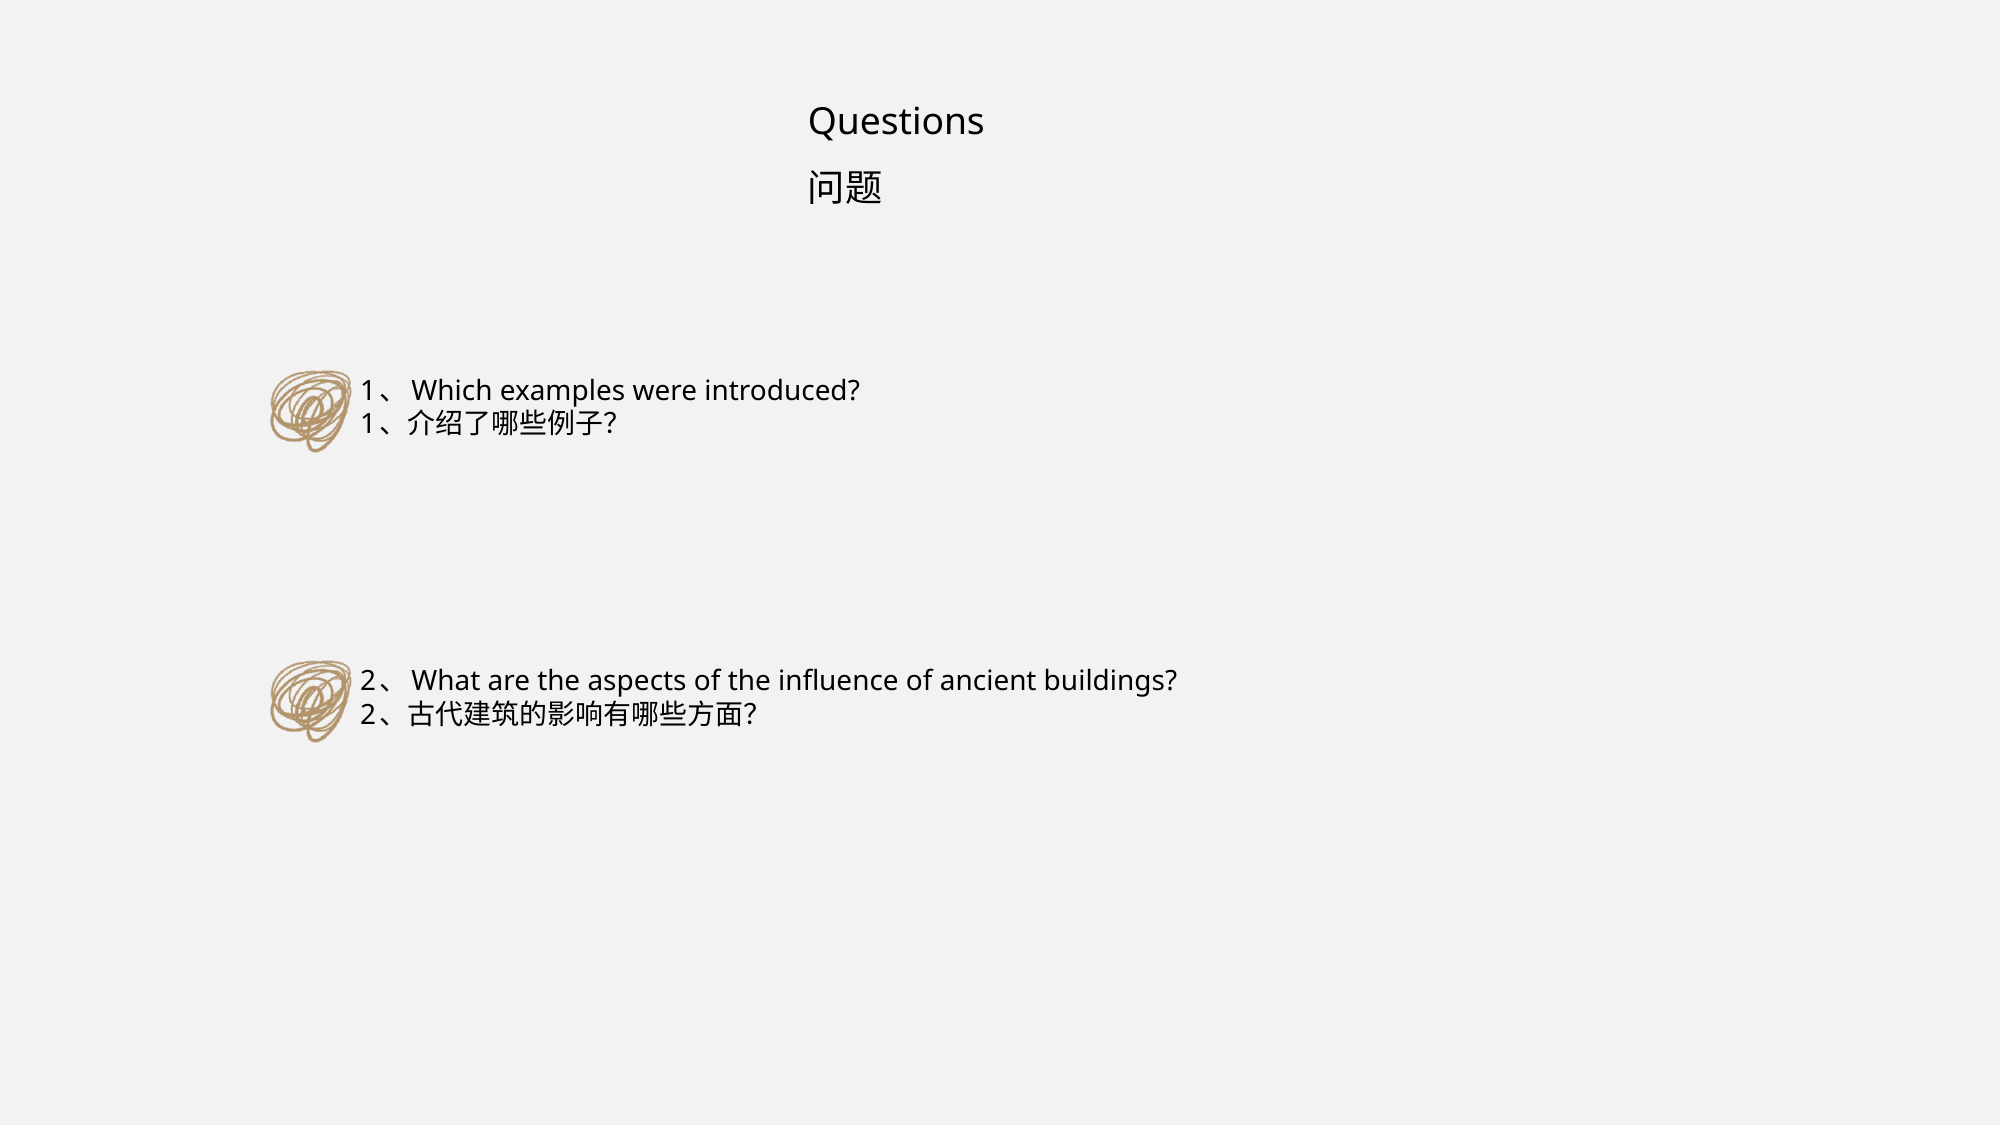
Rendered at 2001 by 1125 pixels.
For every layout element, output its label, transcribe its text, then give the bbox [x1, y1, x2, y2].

picture [268, 368, 354, 454]
picture [268, 658, 354, 744]
text_box Questions 问题 [801, 92, 1199, 215]
text_box 2、What are the aspects of the influence of ancient buildings? 2、古代建筑的影响有哪些方面？ [354, 658, 1888, 735]
text_box 1、Which examples were introduced? 1、介绍了哪些例子？ [354, 368, 1292, 444]
